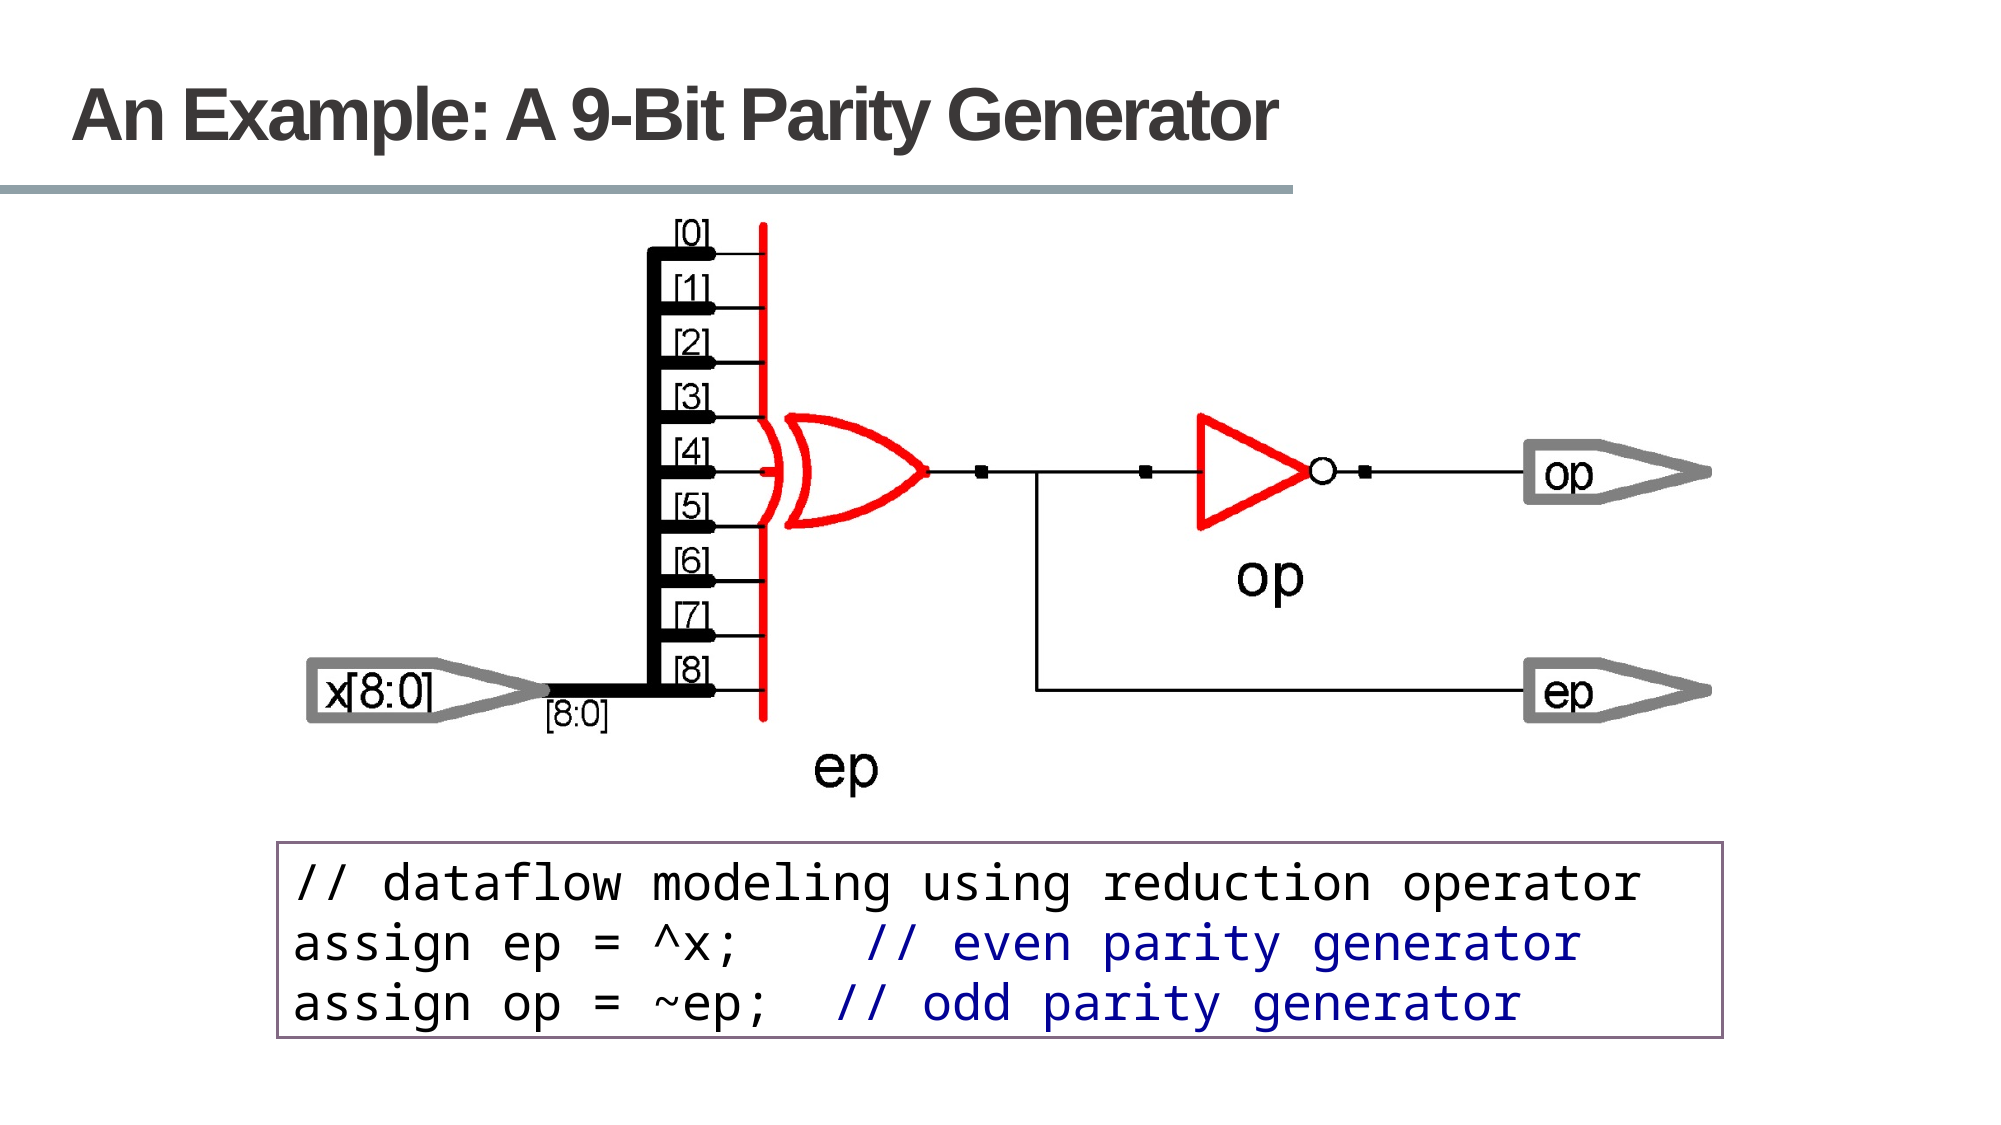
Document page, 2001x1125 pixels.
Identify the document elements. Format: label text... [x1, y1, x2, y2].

title An Example: A 9-Bit Parity Generator [55, 53, 1302, 180]
text_box // dataflow modeling using reduction operator assign ep = ^x; // even parity generator assign op = ~ep; // odd parity generator [277, 842, 1723, 1038]
picture [288, 204, 1712, 818]
